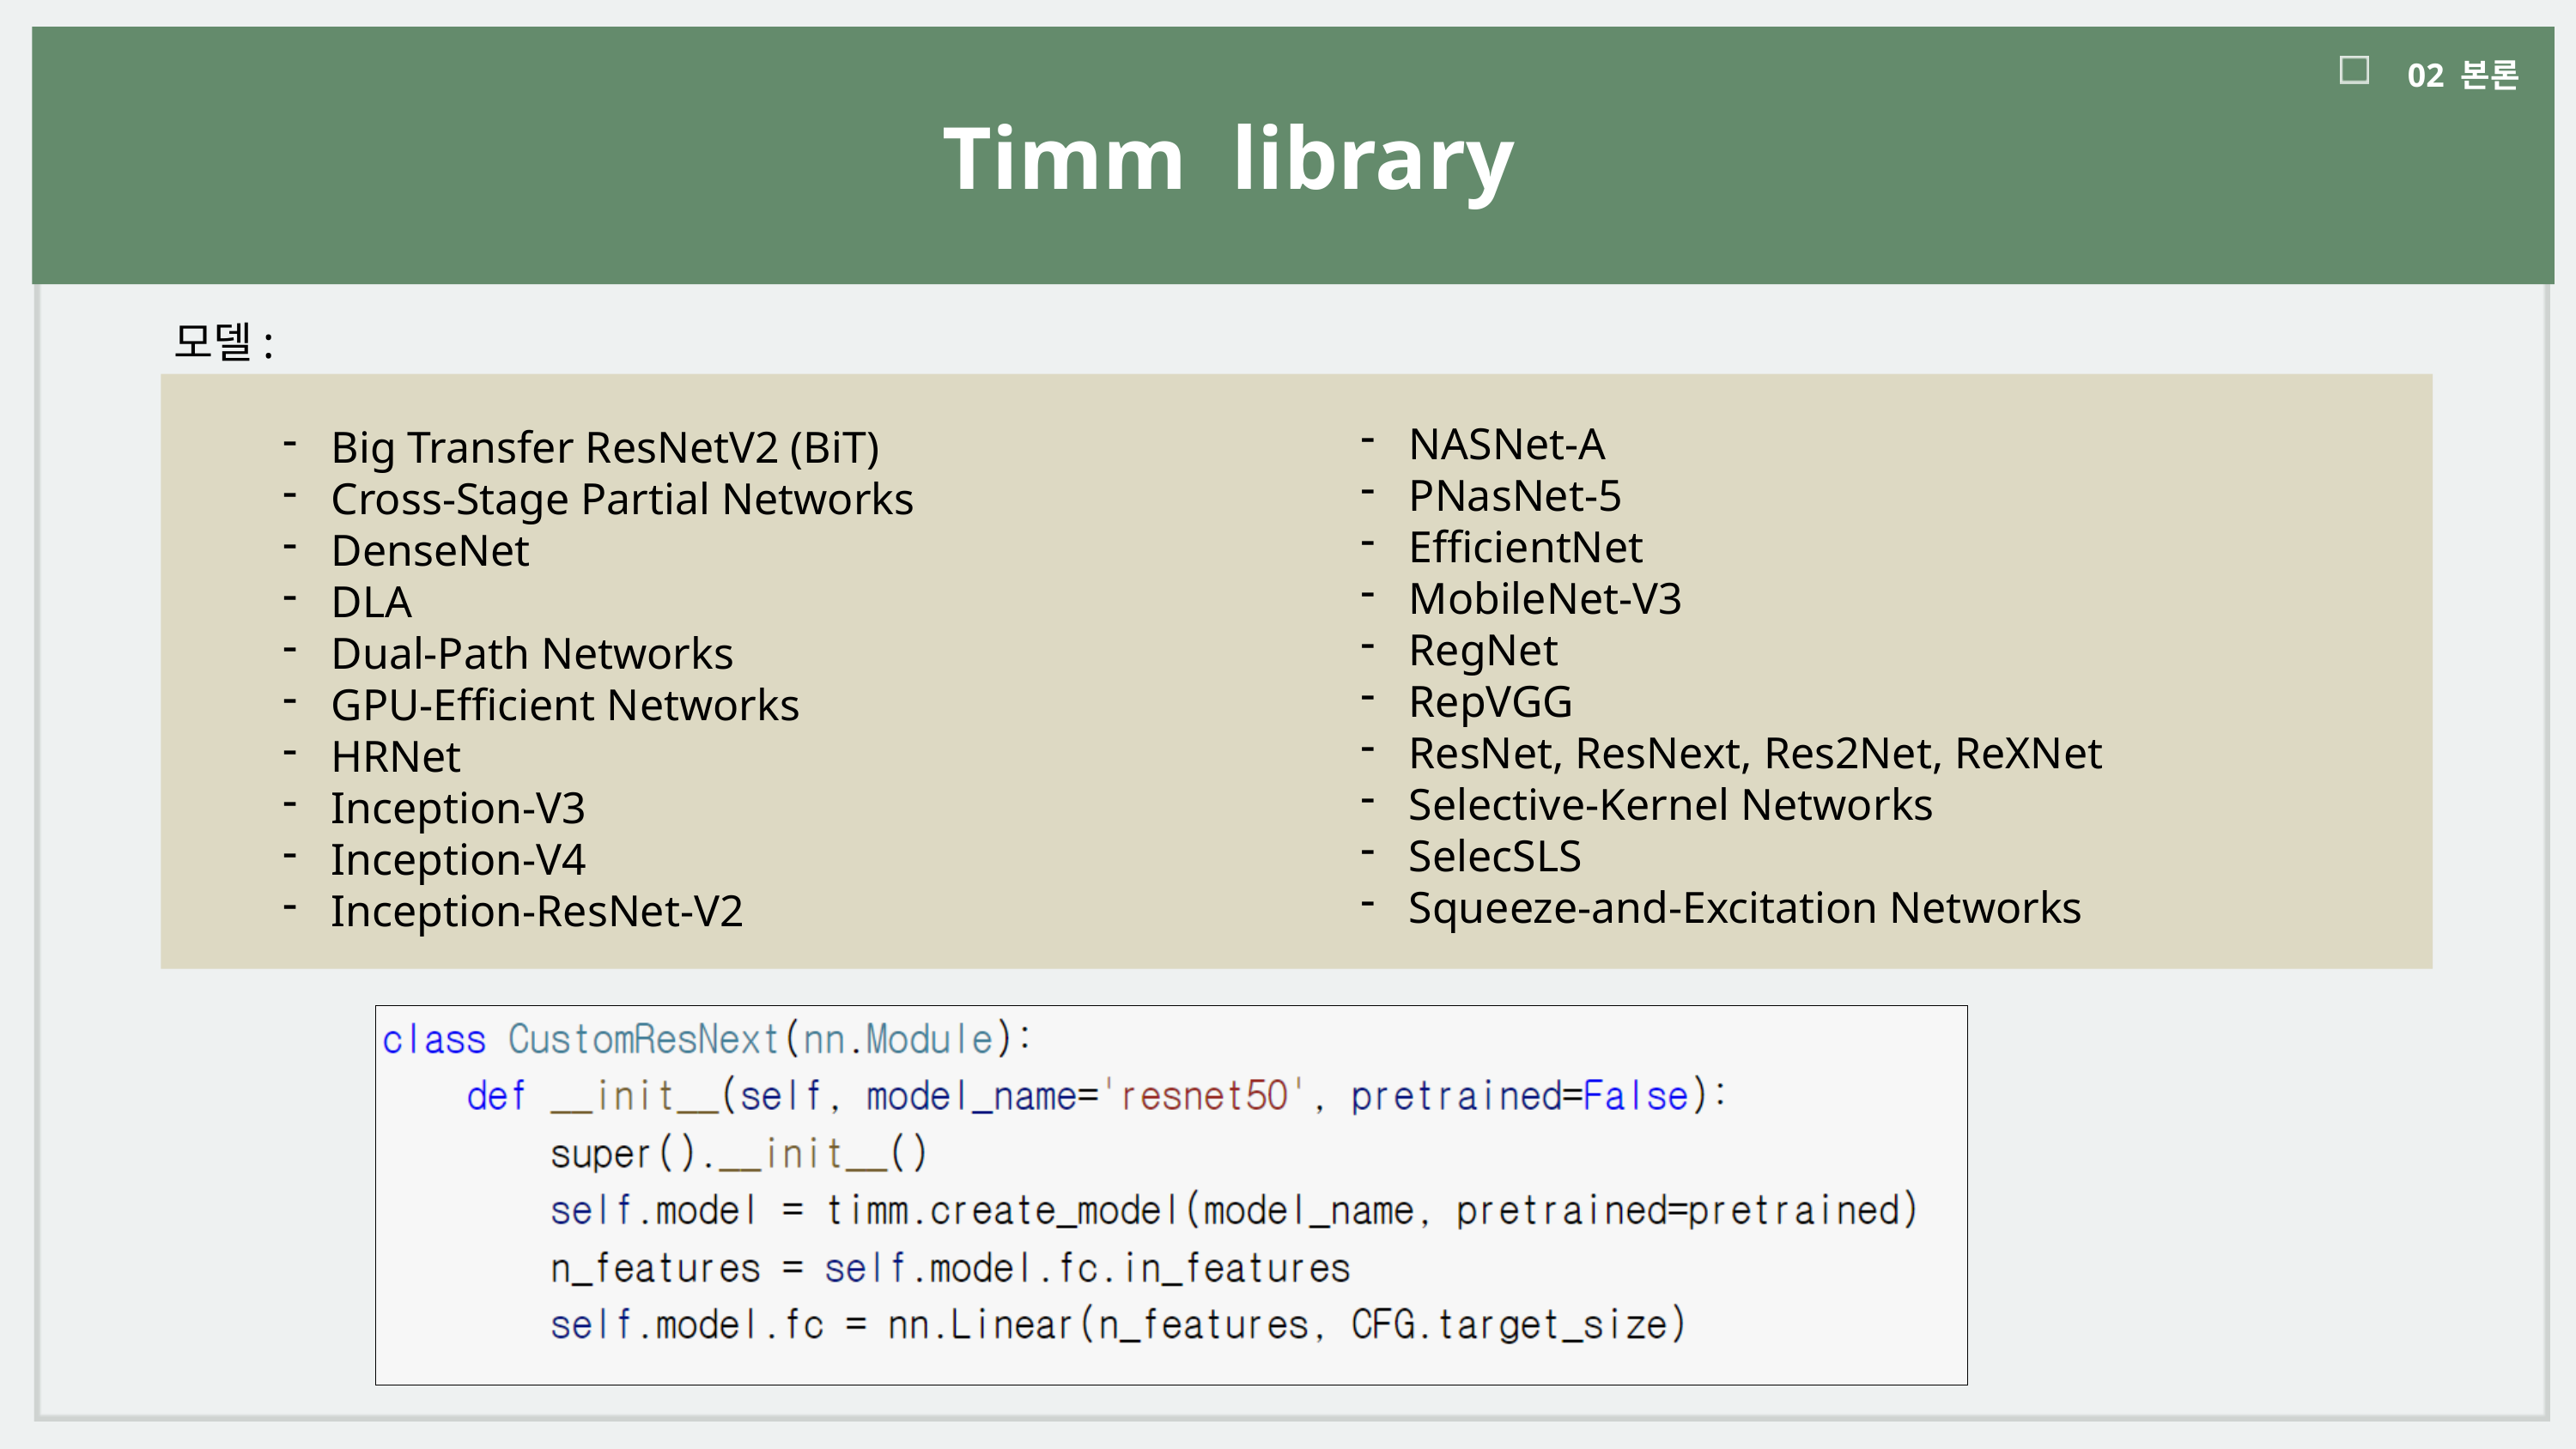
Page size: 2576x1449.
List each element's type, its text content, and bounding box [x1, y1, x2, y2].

picture [36, 286, 2548, 1419]
text_box 02 본론 [2395, 48, 2533, 100]
text_box 모델: [161, 308, 1449, 373]
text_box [2339, 56, 2369, 85]
text_box Timm library [929, 96, 1529, 213]
text_box [30, 25, 2556, 286]
text_box [159, 372, 2434, 971]
text_box Big Transfer ResNetV2 (BiT) Cross-Stage Partial Networks DenseNet DLA Dual-Path Networks GPU-Efficient Networks HRNet Inception-V3 Inception-V4 Inception-ResNet-V2 [270, 414, 1229, 994]
text_box NASNet-A PNasNet-5 EfficientNet MobileNet-V3 RegNet RepVGG ResNet, ResNext, Res2Net, ReXNet Selective-Kernel Networks SelecSLS Squeeze-and-Excitation Networks [1347, 410, 2307, 1041]
